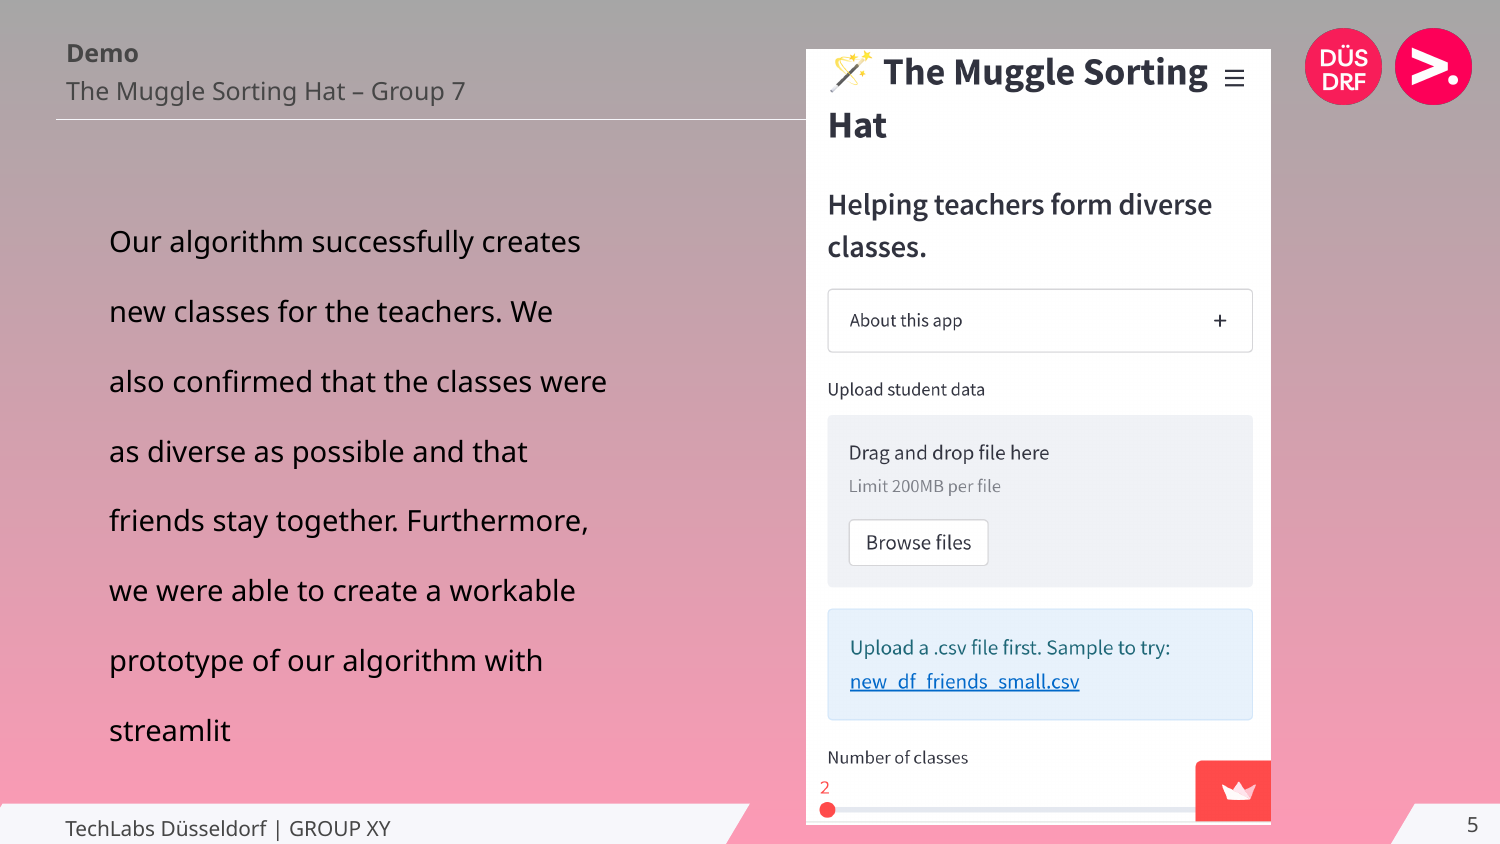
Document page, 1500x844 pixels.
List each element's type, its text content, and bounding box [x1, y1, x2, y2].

text_box Our algorithm successfully creates new classes for the teachers. We also confirmed that the classes were as diverse as possible and that friends stay together. Furthermore, we were able to create a workable prototype of our algorithm with streamlit [71, 173, 629, 833]
subtitle The Muggle Sorting Hat – Group 7 [51, 56, 801, 116]
picture [806, 48, 1271, 825]
slide_number 5 [1403, 796, 1494, 844]
picture [1395, 28, 1472, 105]
picture [1305, 83, 1382, 105]
title Demo [51, 23, 1449, 83]
